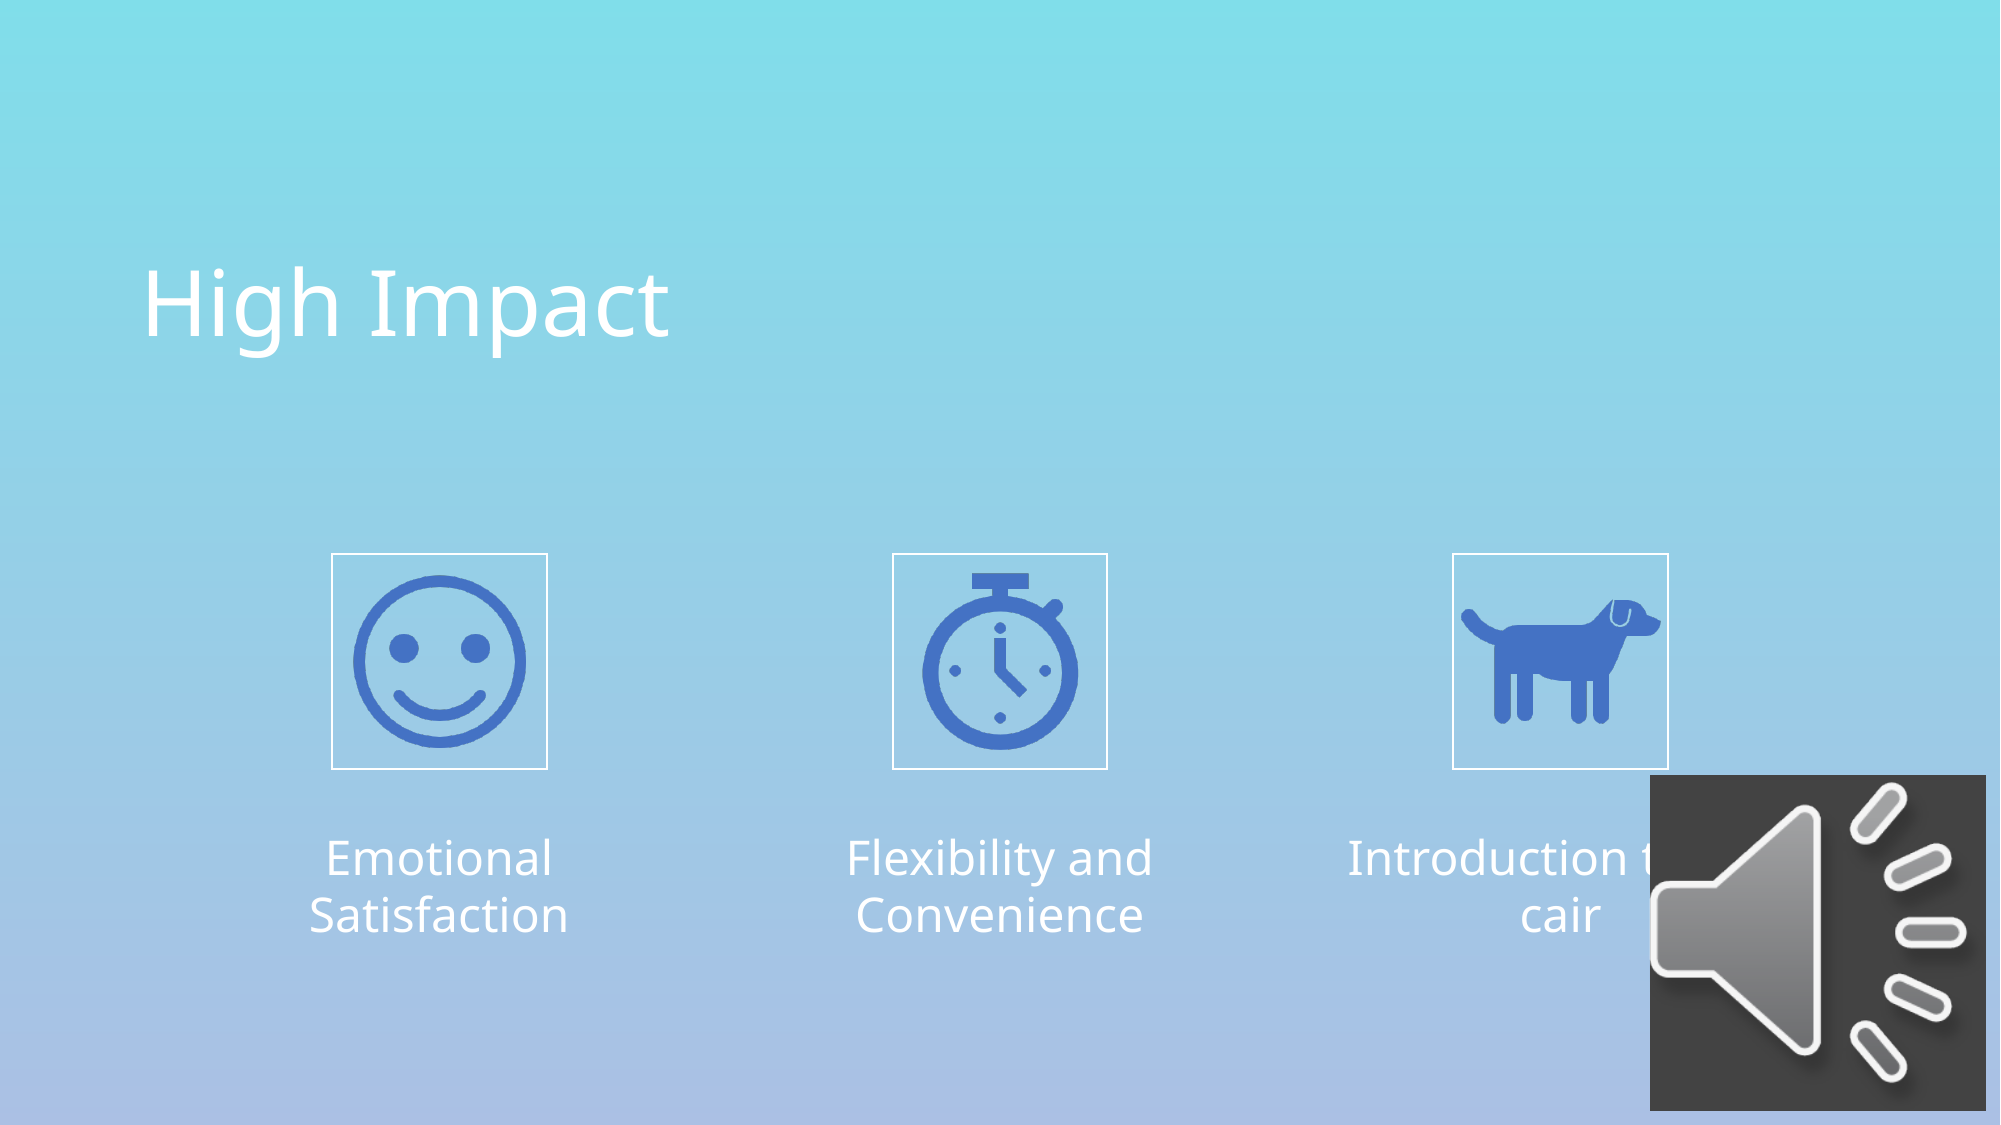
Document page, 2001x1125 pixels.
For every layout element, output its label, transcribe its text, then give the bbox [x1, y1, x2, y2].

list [124, 499, 1875, 1001]
title High Impact [125, 249, 1625, 458]
picture [1648, 773, 1987, 1112]
